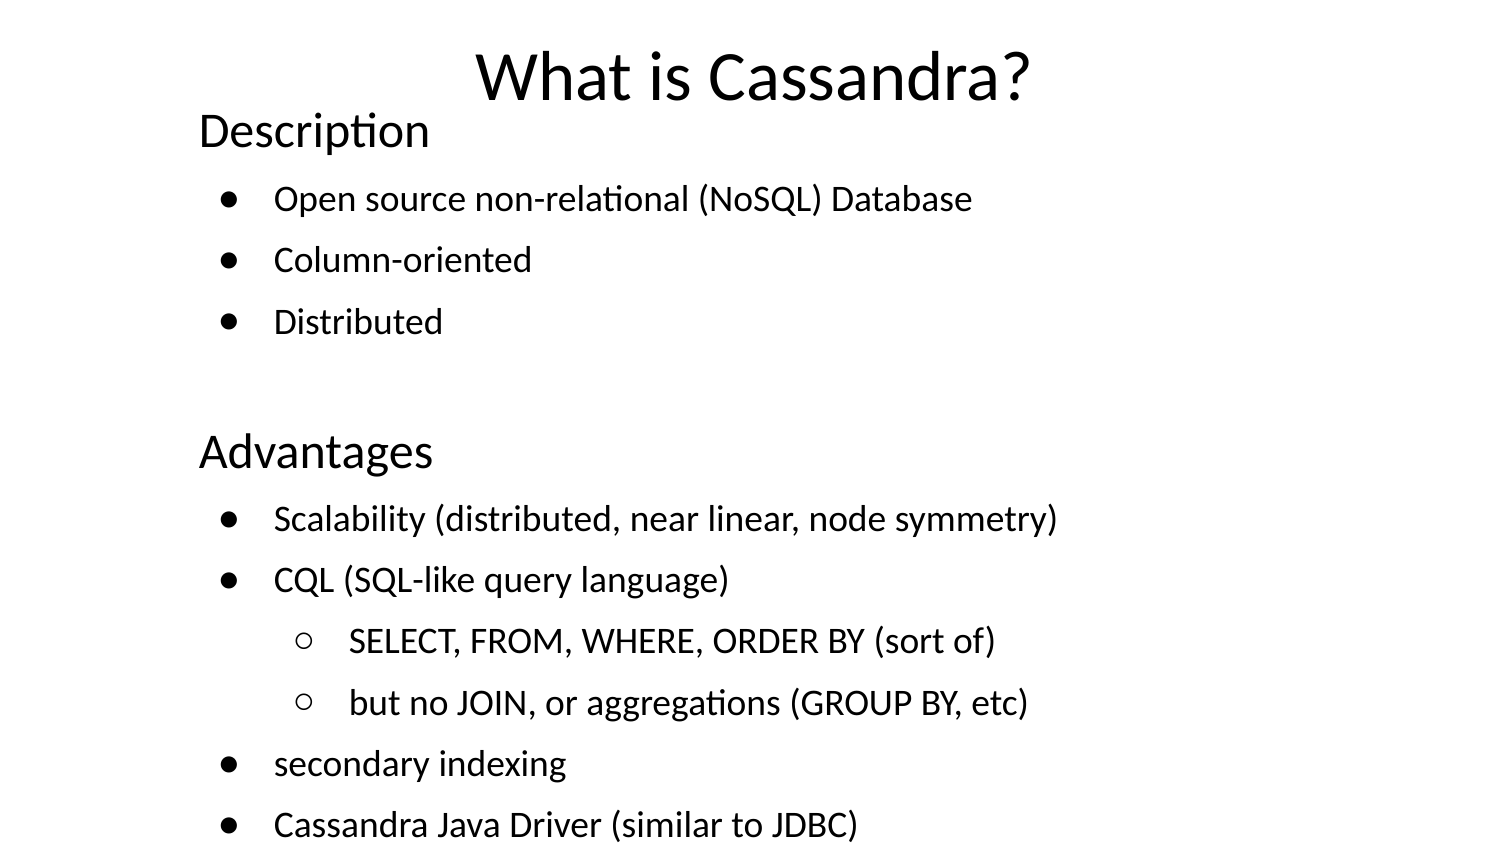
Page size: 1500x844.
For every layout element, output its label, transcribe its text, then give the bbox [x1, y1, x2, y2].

subtitle Description Open source non-relational (NoSQL) Database Column-oriented Distributed Advantages Scalability (distributed, near linear, node symmetry) CQL (SQL-like query language) SELECT, FROM, WHERE, ORDER BY (sort of) but no JOIN, or aggregations (GROUP BY, etc) secondary indexing Cassandra Java Driver (similar to JDBC) [187, 93, 1313, 734]
title What is Cassandra? [81, 21, 1429, 127]
